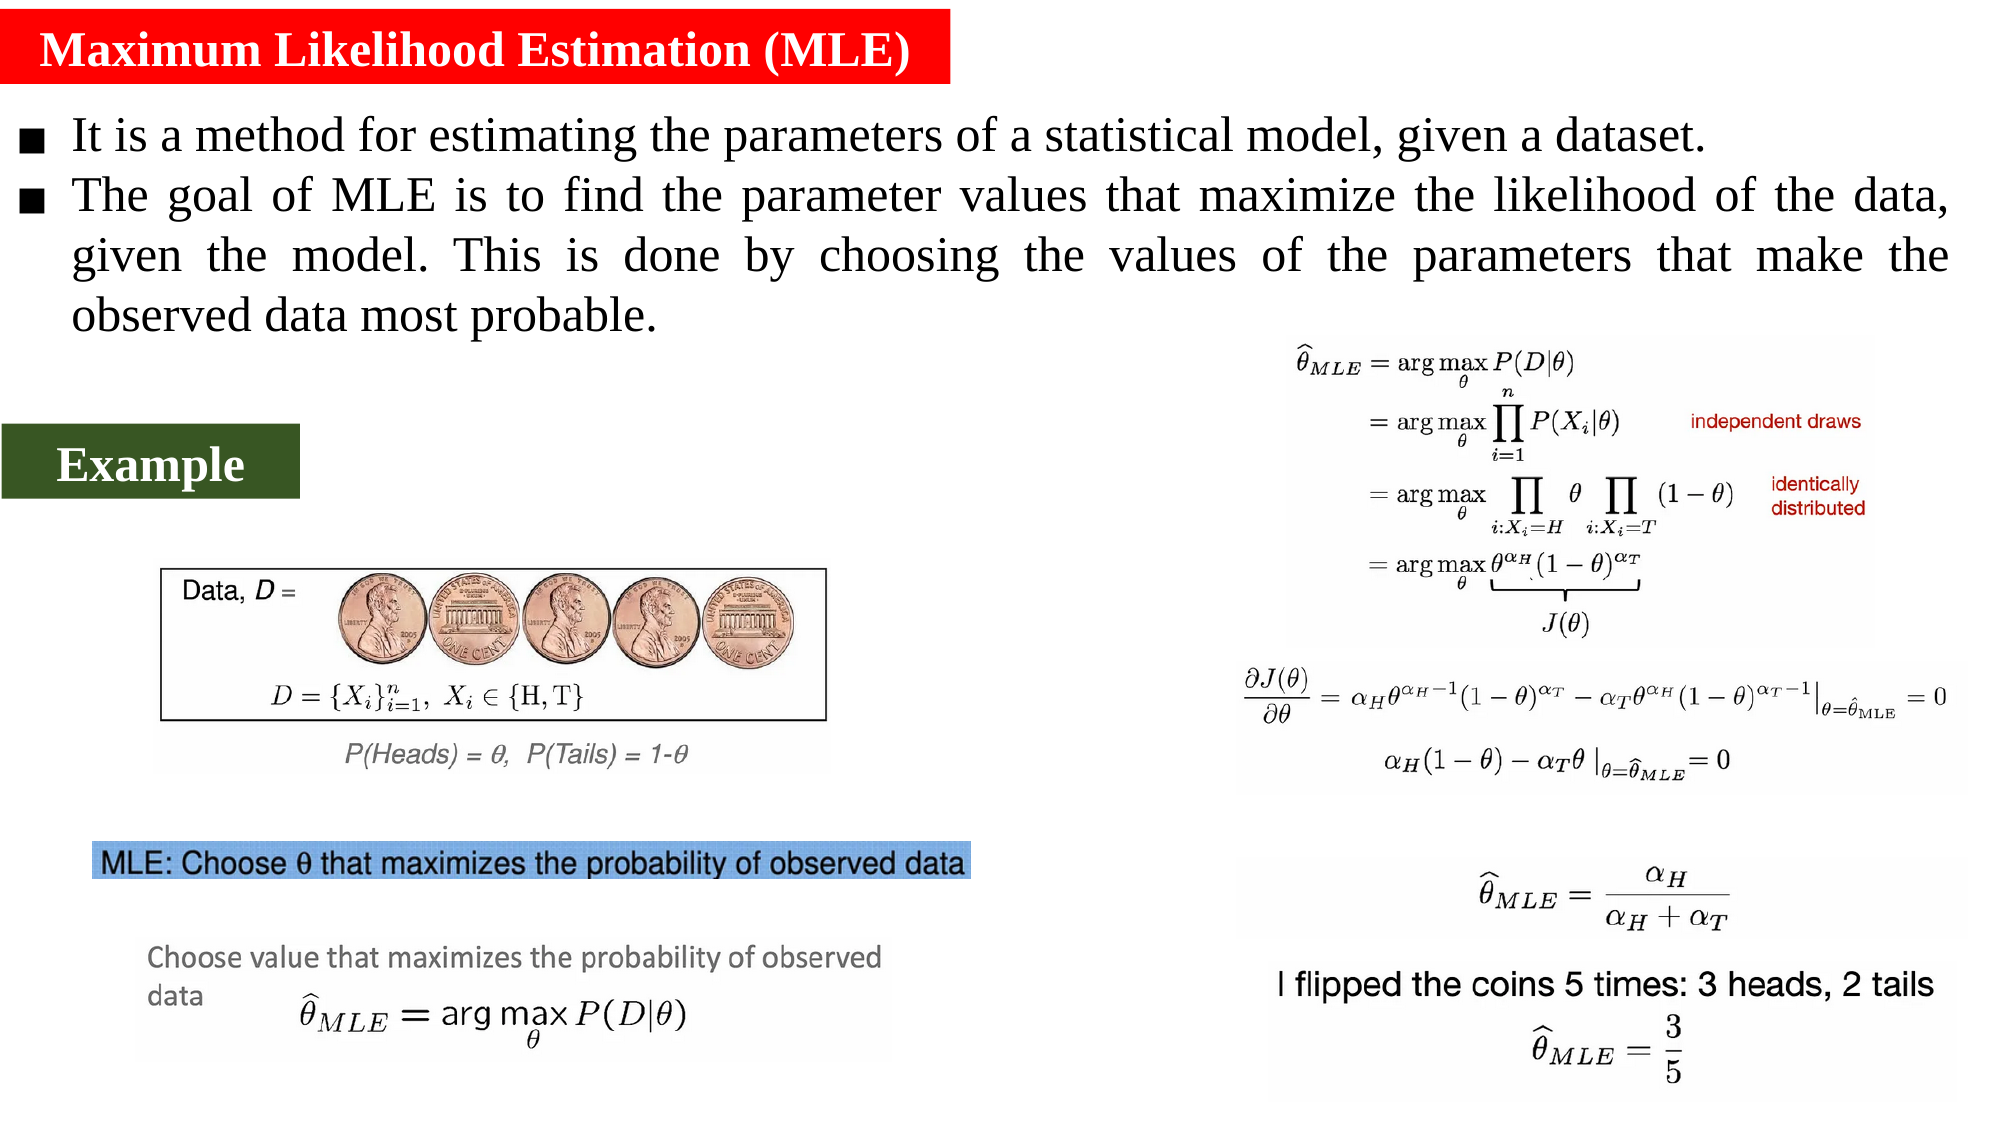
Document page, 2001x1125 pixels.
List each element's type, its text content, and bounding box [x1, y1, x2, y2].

text_box Example [1, 423, 300, 499]
picture [131, 936, 892, 1062]
picture [91, 841, 971, 879]
text_box Maximum Likelihood Estimation (MLE) [0, 8, 951, 84]
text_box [1194, 332, 1968, 940]
picture [152, 557, 834, 774]
text_box It is a method for estimating the parameters of a statistical model, given a dataset. The goal of MLE is to find the parameter values that maximize the likelihood of the data, given the model. This is done by choosing the values of the parameters that make the observed data most probable. [0, 93, 1967, 349]
picture [1268, 960, 1958, 1102]
